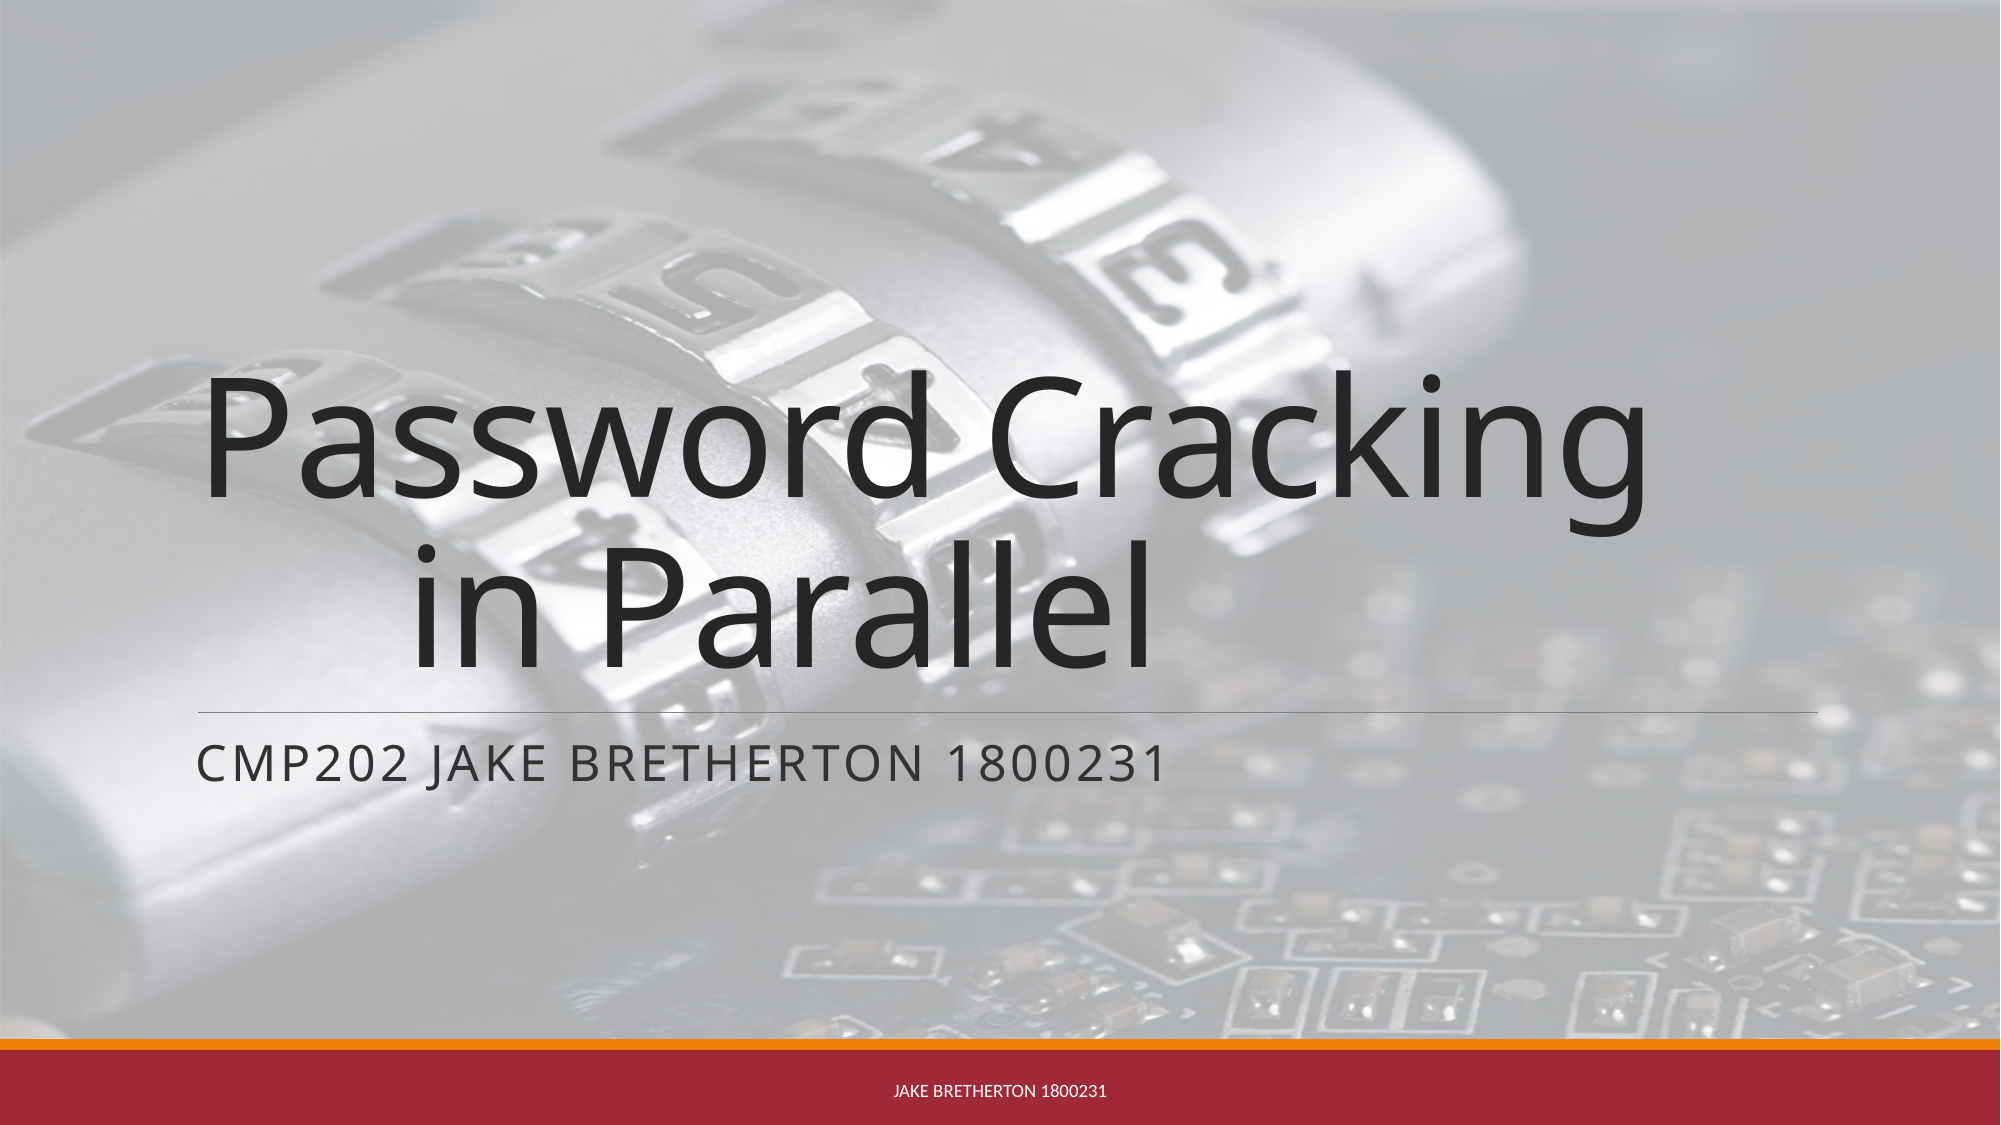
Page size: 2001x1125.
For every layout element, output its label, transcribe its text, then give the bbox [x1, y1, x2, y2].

footer Jake Bretherton 1800231 [604, 1059, 1396, 1120]
title Password Cracking in Parallel [180, 124, 1830, 710]
subtitle CMP202 Jake Bretherton 1800231 [180, 730, 1831, 919]
